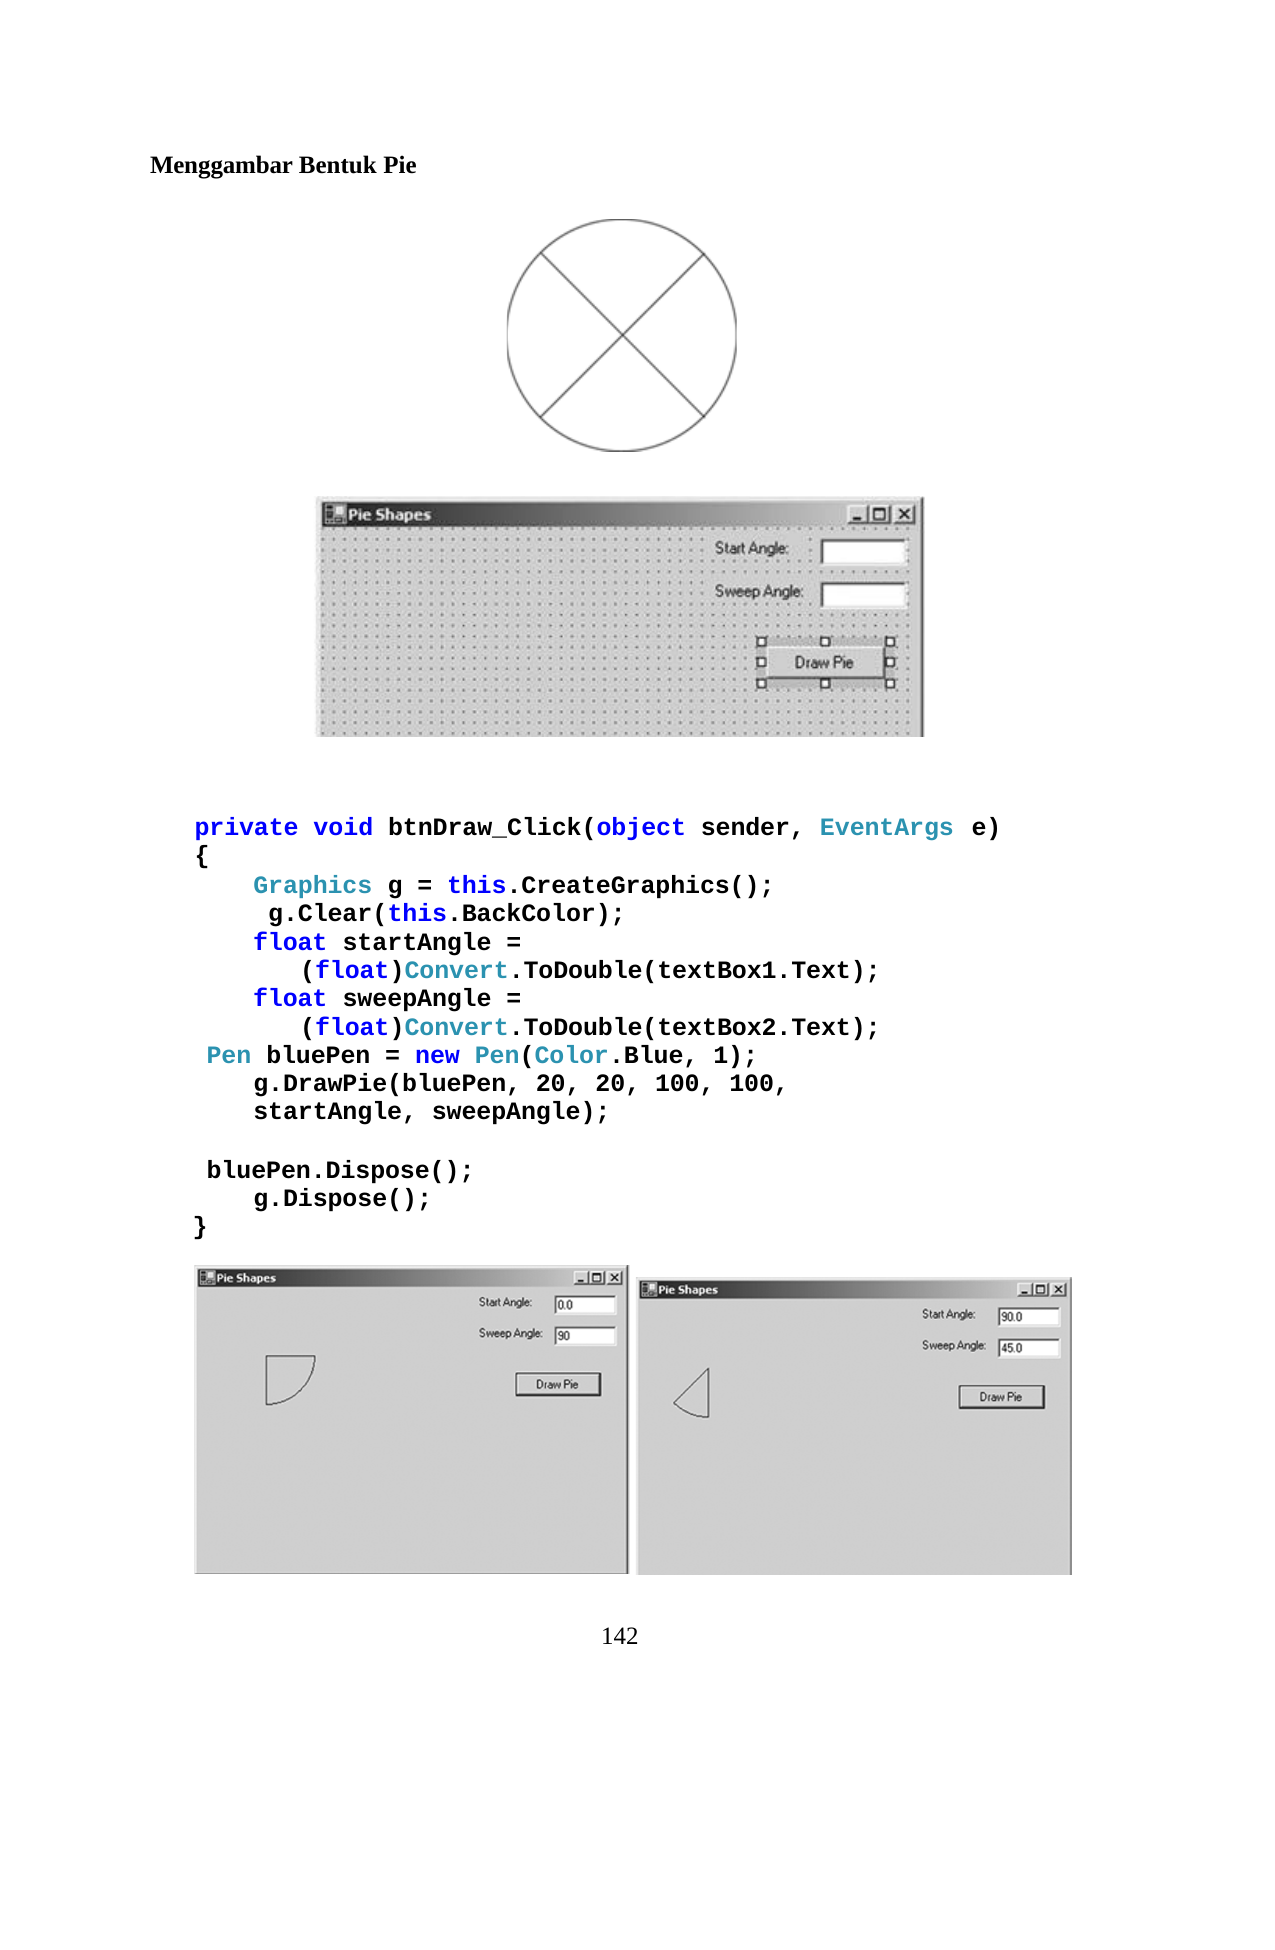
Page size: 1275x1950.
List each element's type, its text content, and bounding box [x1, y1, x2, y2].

text_box Menggambar Bentuk Pie [147, 146, 420, 179]
text_box 142 [594, 1619, 669, 1650]
text_box private void btnDraw_Click(object sender, EventArgs e) { Graphics g = this.CreateGraphics(); g.Clear(this.BackColor); float startAngle = (float)Convert.ToDouble(textBox1.Text); float sweepAngle = (float)Convert.ToDouble(textBox2.Text); Pen bluePen = new Pen(Color.Blue, 1); g.DrawPie(bluePen, 20, 20, 100, 100, startAngle, sweepAngle); bluePen.Dispose(); g.Dispose(); } [192, 809, 1007, 1240]
text_box [506, 219, 737, 452]
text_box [194, 1265, 1073, 1576]
text_box [313, 496, 925, 737]
